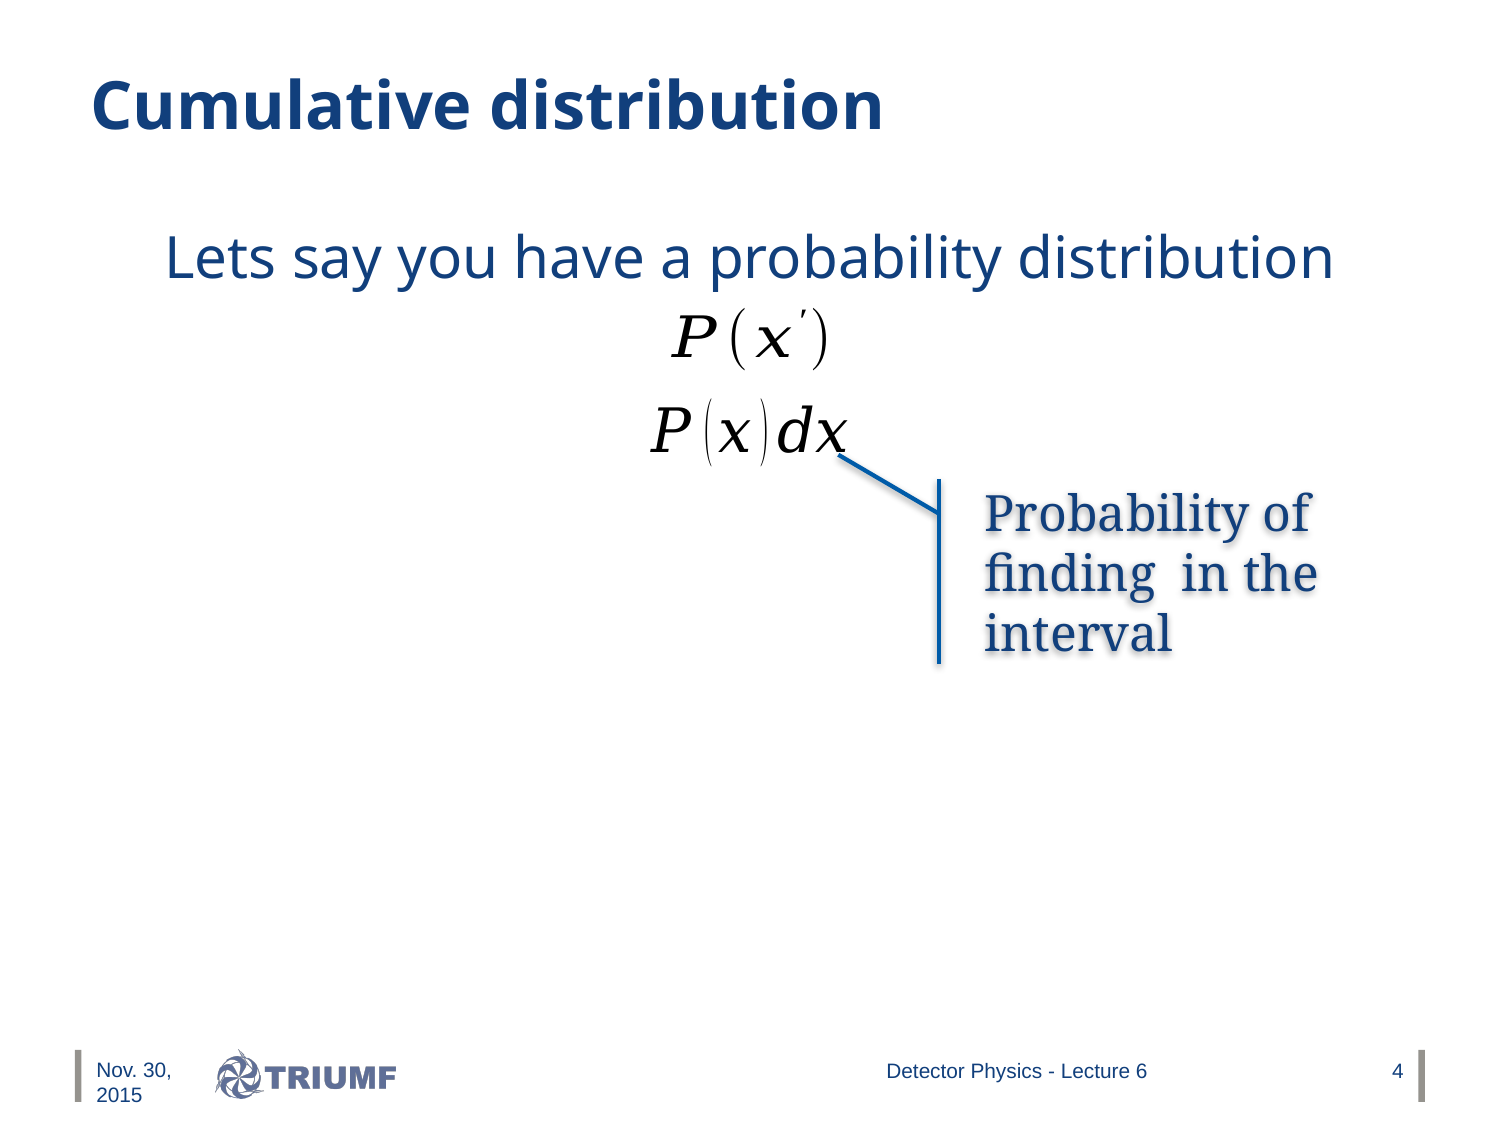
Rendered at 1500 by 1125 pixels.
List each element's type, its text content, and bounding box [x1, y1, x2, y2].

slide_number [81, 1048, 213, 1125]
footer Detector Physics - Lecture 6 [394, 1049, 1163, 1125]
list Lets say you have a probability distribution [74, 212, 1426, 1001]
slide_number 4 [1182, 1049, 1419, 1125]
title Cumulative distribution [74, 61, 1426, 162]
